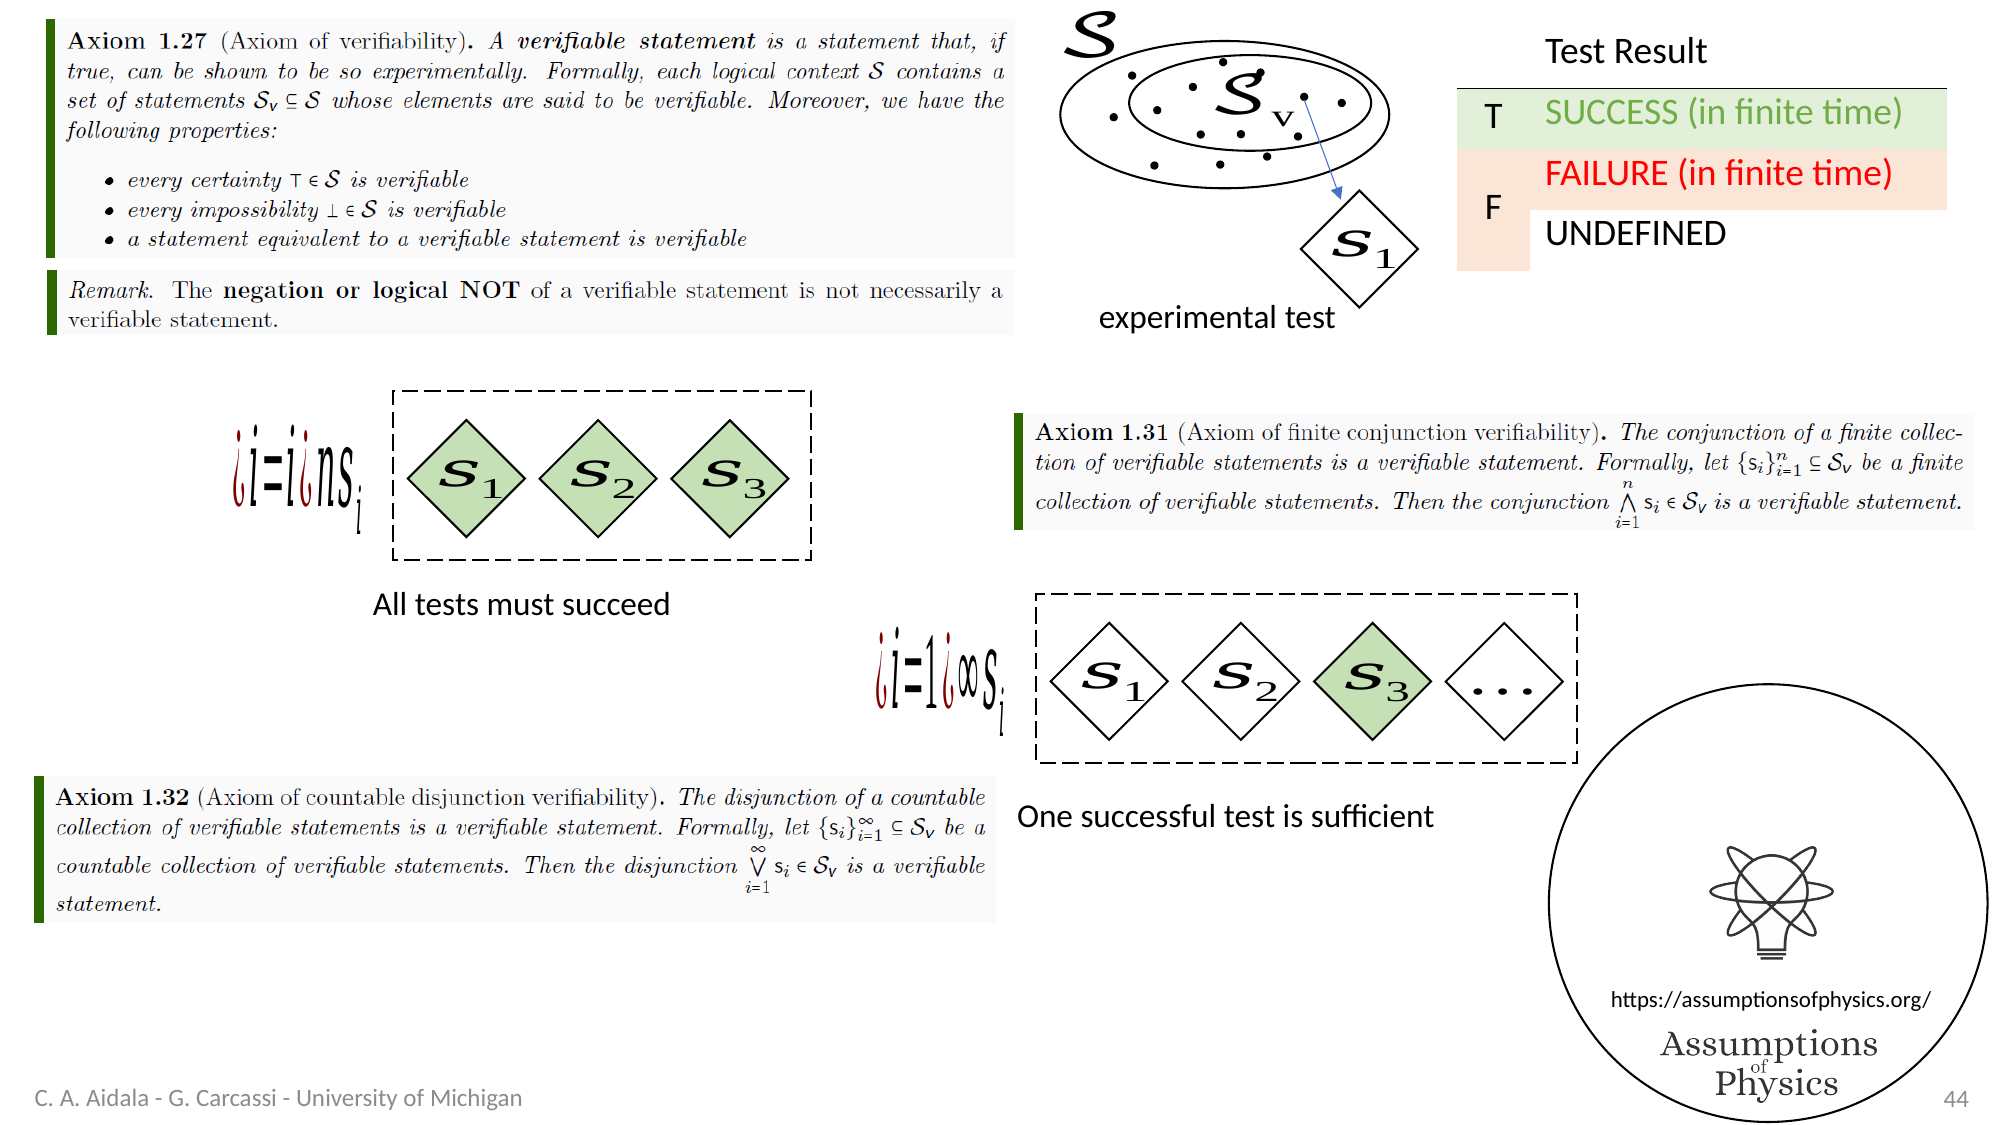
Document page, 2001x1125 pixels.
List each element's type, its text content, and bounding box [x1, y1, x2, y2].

text_box One successful test is sufficient [1003, 786, 1451, 842]
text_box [875, 593, 1577, 763]
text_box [232, 391, 812, 561]
picture [997, 413, 1981, 530]
picture [1660, 1029, 1877, 1103]
picture [38, 19, 1024, 258]
text_box experimental test [1084, 287, 1352, 343]
picture [19, 776, 1003, 923]
picture [1709, 846, 1834, 960]
picture [32, 270, 1026, 335]
slide_number 44 [1893, 1078, 1985, 1116]
footer C. A. Aidala - G. Carcassi - University of Michigan [19, 1077, 999, 1116]
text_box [1060, 41, 1390, 189]
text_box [1304, 99, 1341, 200]
text_box All tests must succeed [358, 574, 687, 630]
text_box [1317, 207, 1401, 291]
